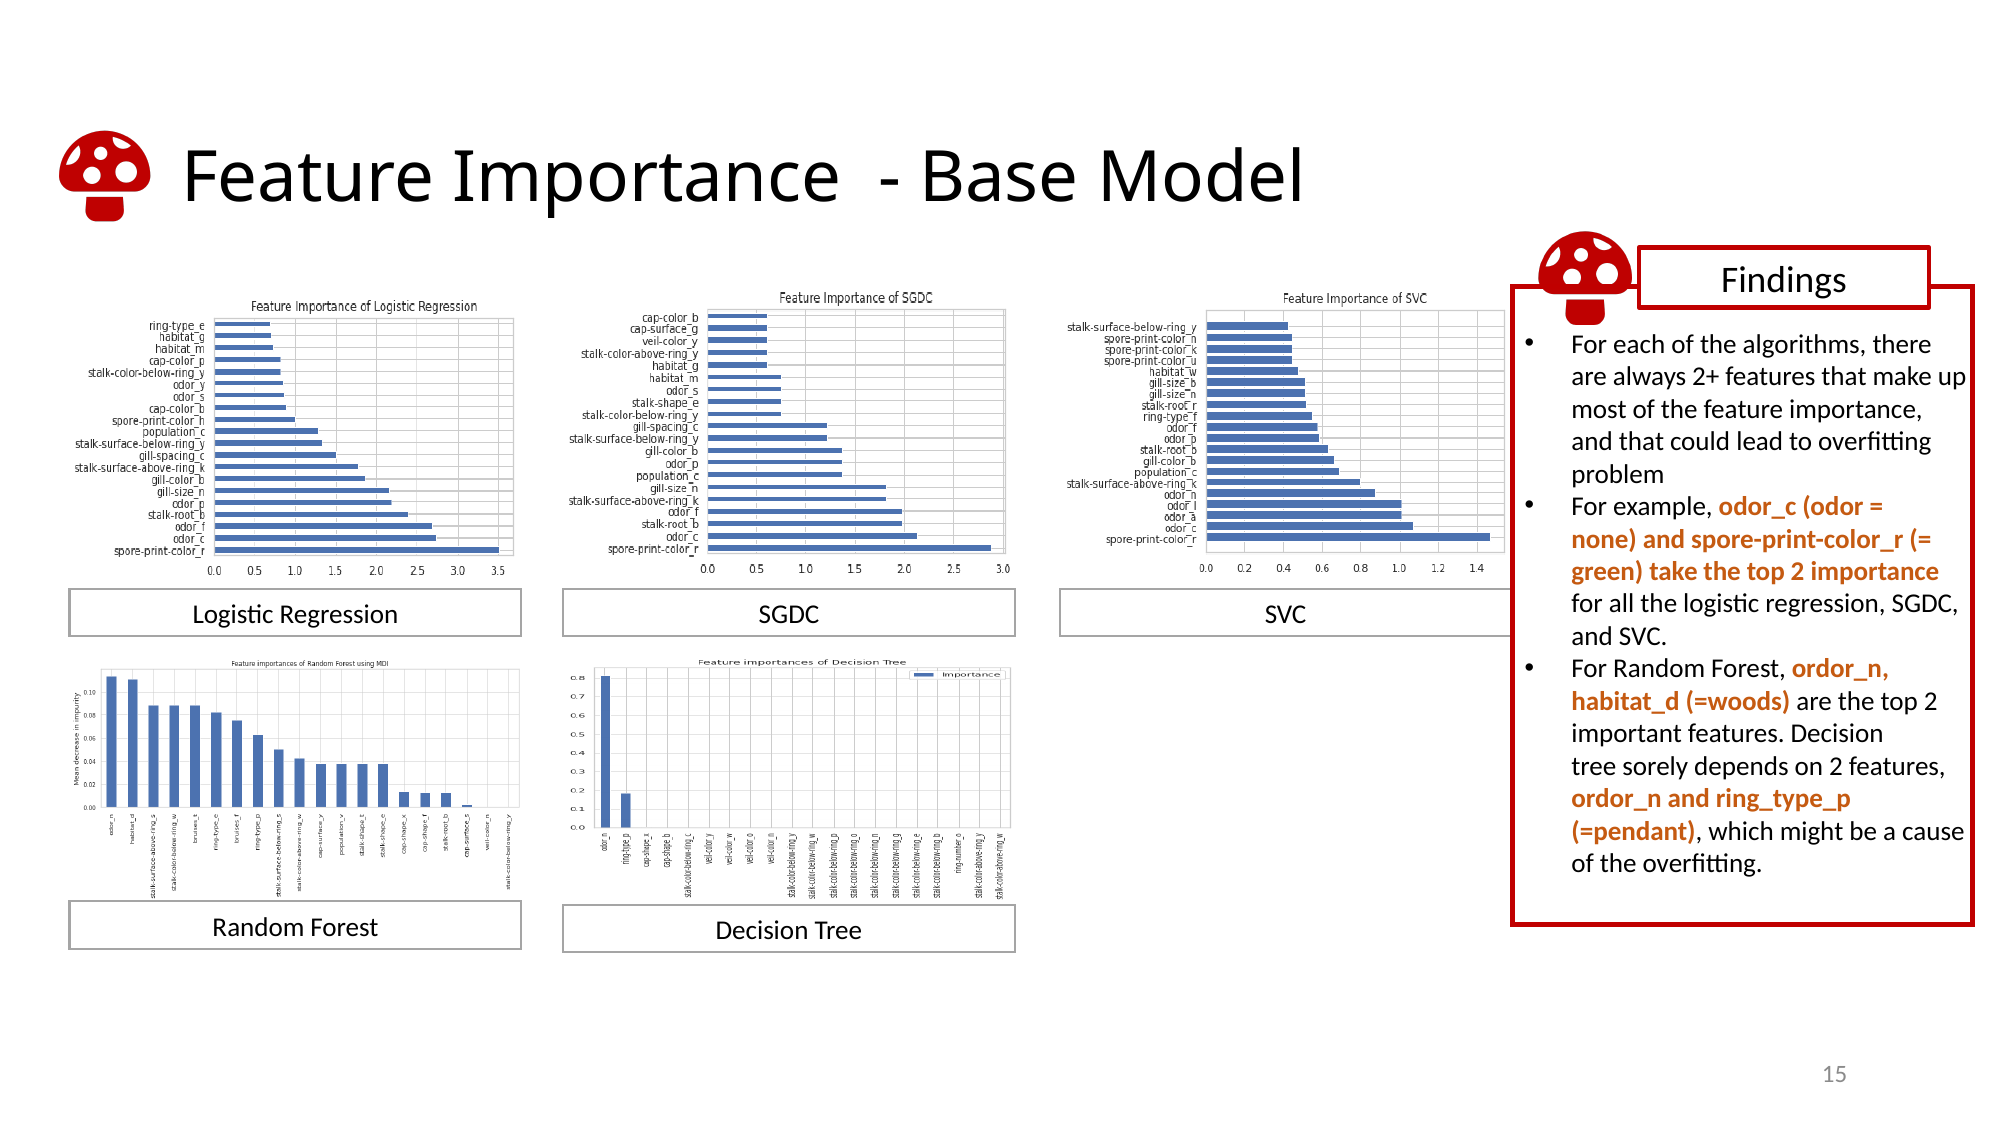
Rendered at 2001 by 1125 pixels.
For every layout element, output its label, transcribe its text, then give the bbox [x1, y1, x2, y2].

picture [67, 293, 519, 585]
text_box SGDC [562, 588, 1016, 637]
picture [562, 656, 1016, 902]
text_box Logistic Regression [68, 588, 522, 637]
text_box [1512, 285, 1974, 925]
picture [1059, 285, 1510, 583]
text_box Feature Importance - Base Model [169, 123, 1784, 223]
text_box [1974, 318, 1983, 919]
picture [1519, 212, 1651, 344]
text_box SVC [1059, 588, 1509, 637]
text_box Random Forest [68, 900, 522, 950]
picture [40, 112, 169, 240]
text_box Findings [1651, 247, 1930, 308]
slide_number 15 [1412, 1042, 1863, 1103]
picture [561, 284, 1016, 584]
text_box Decision Tree [562, 904, 1016, 953]
picture [70, 656, 522, 901]
